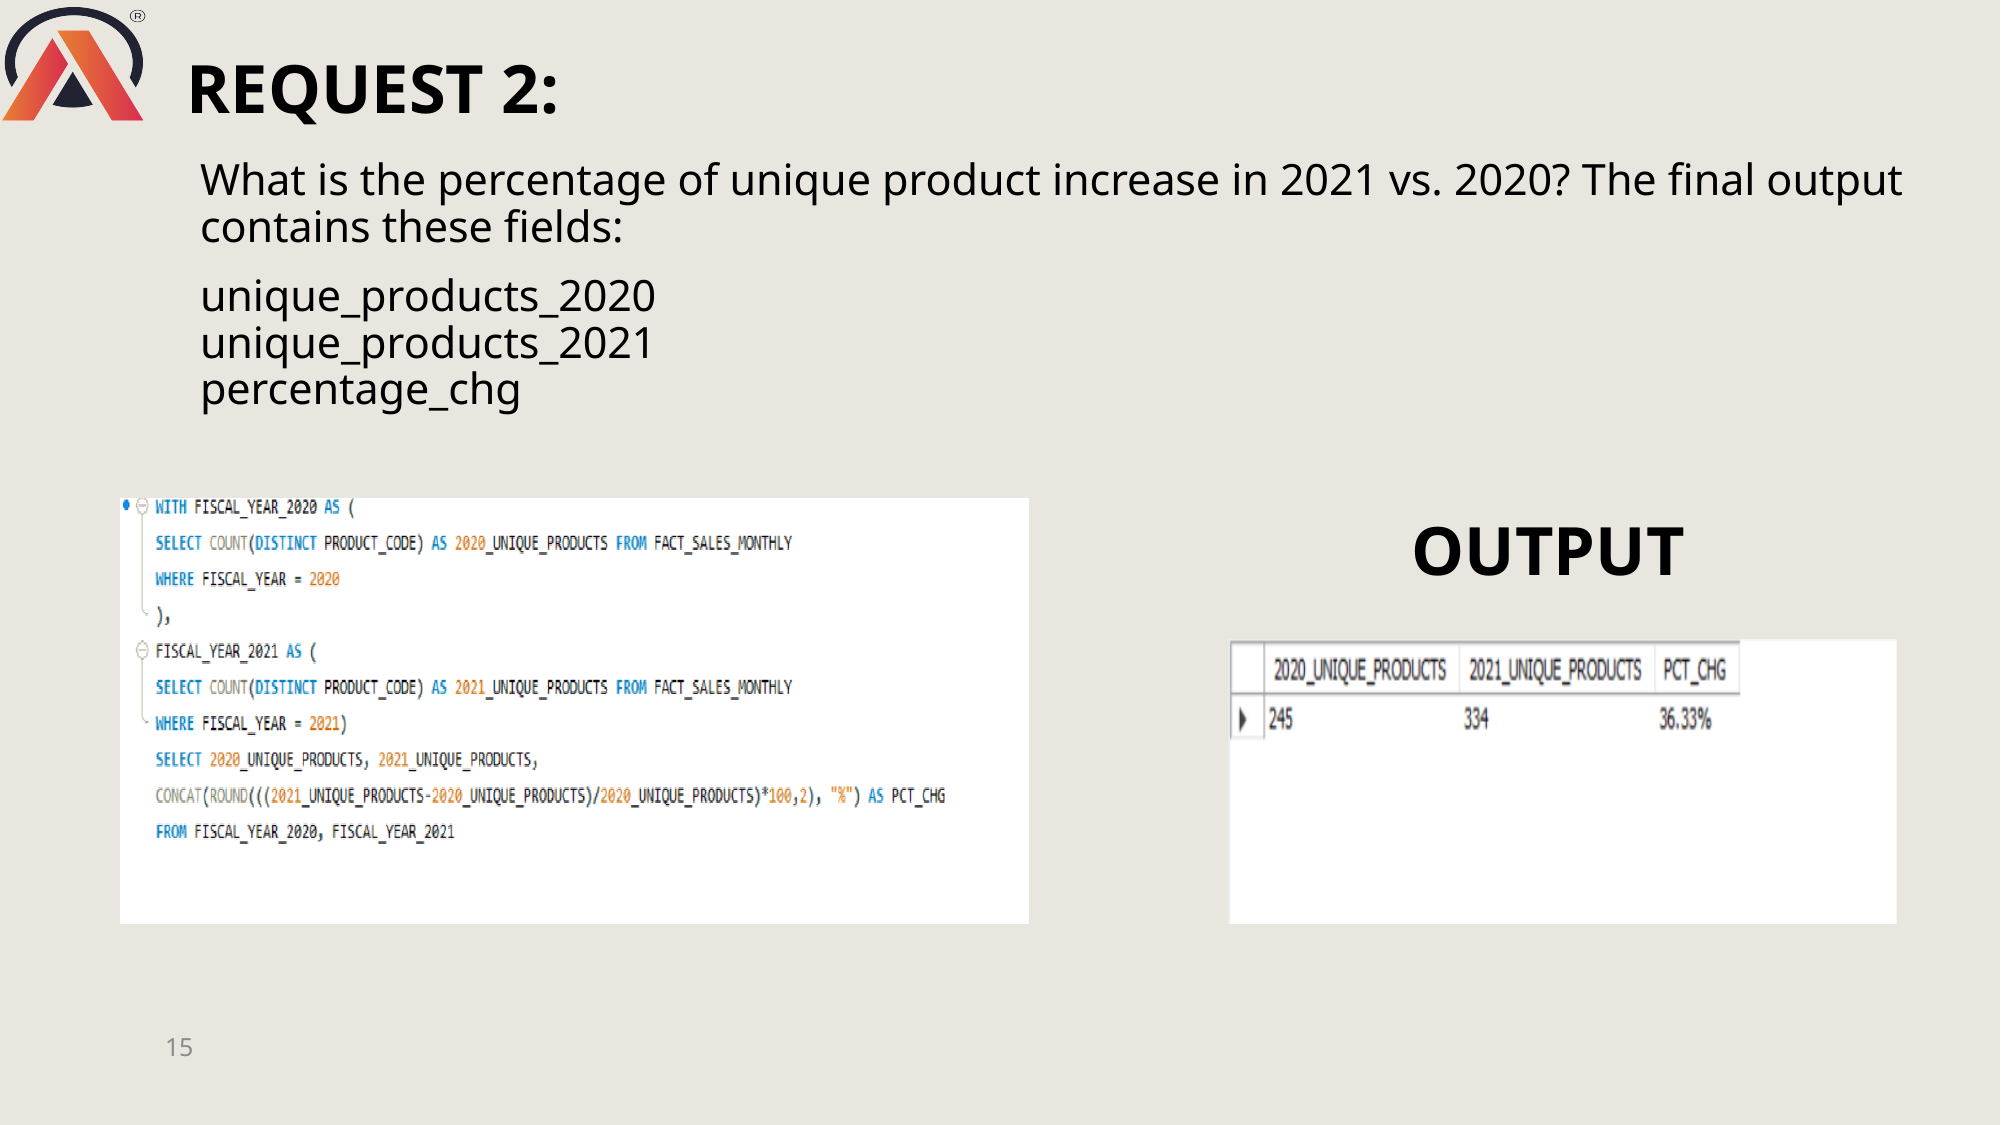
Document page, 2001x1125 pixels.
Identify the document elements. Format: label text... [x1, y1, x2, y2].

picture [0, 4, 150, 122]
picture [1228, 639, 1897, 924]
text_box OUTPUT [1396, 501, 1747, 597]
slide_number 15 [150, 1024, 254, 1074]
list What is the percentage of unique product increase in 2021 vs. 2020? The final output contains these fields: unique_products_2020 unique_products_2021 percentage_chg [185, 151, 1933, 423]
title REQUEST 2: [171, 33, 617, 152]
picture [119, 498, 1030, 924]
